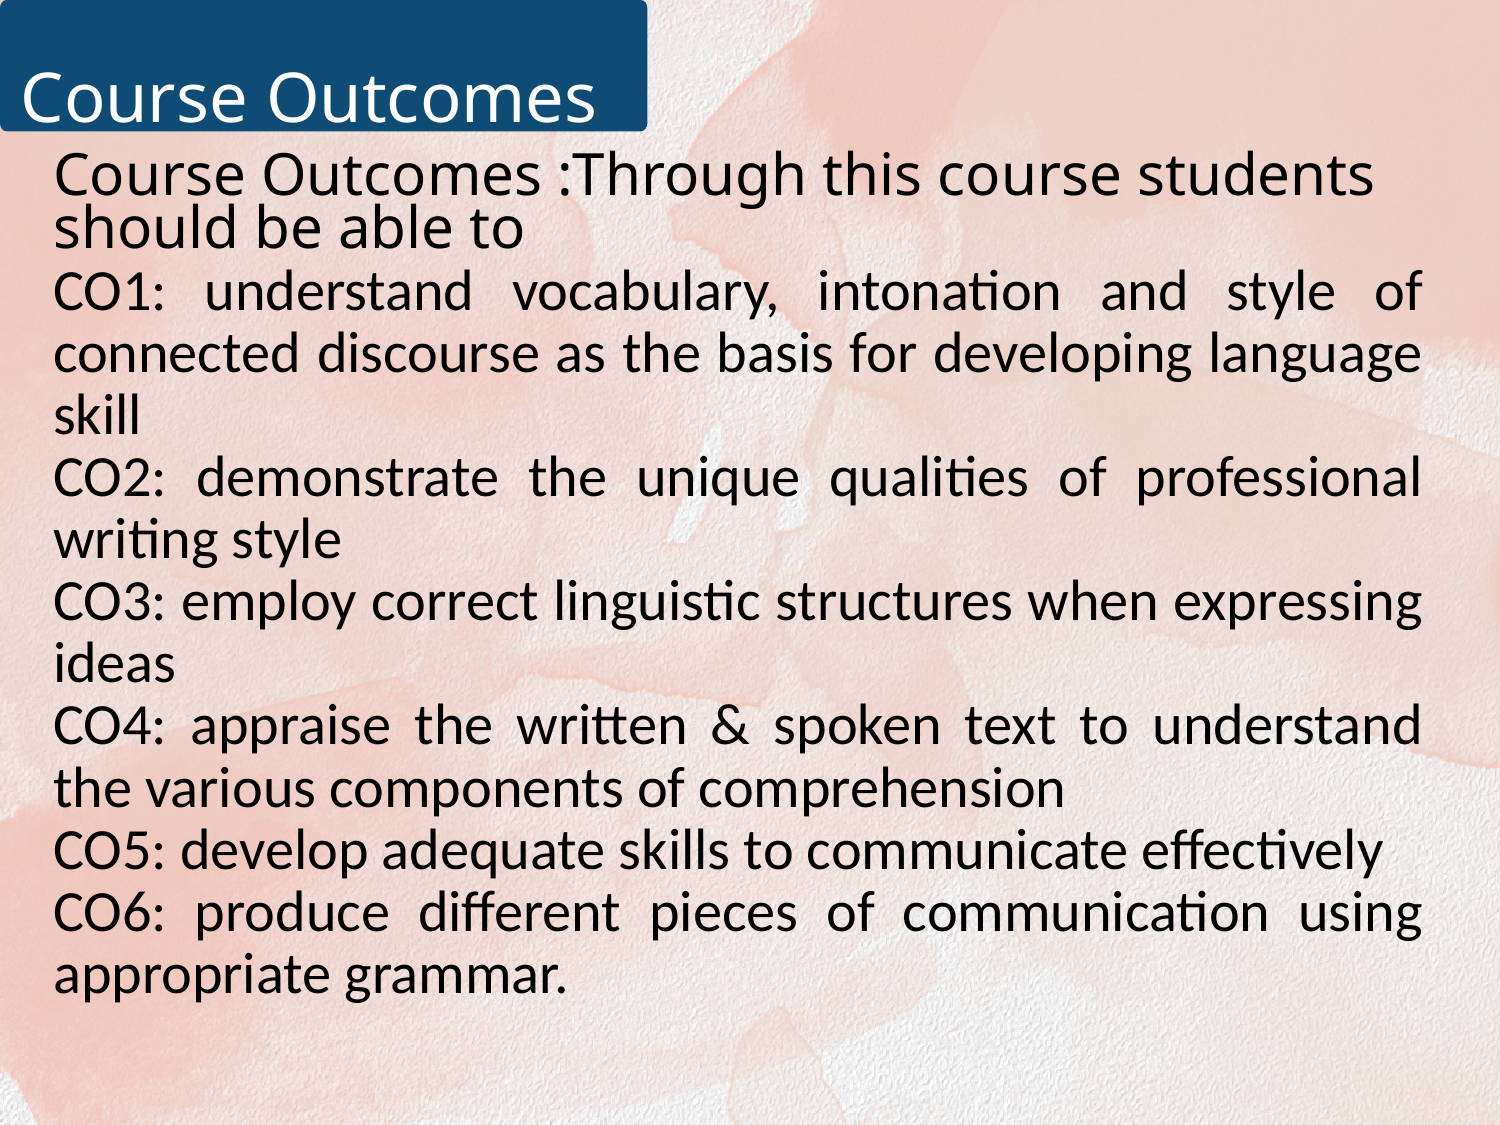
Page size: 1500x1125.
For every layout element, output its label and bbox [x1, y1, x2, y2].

picture [0, 0, 1500, 1125]
text_box [0, 0, 648, 338]
